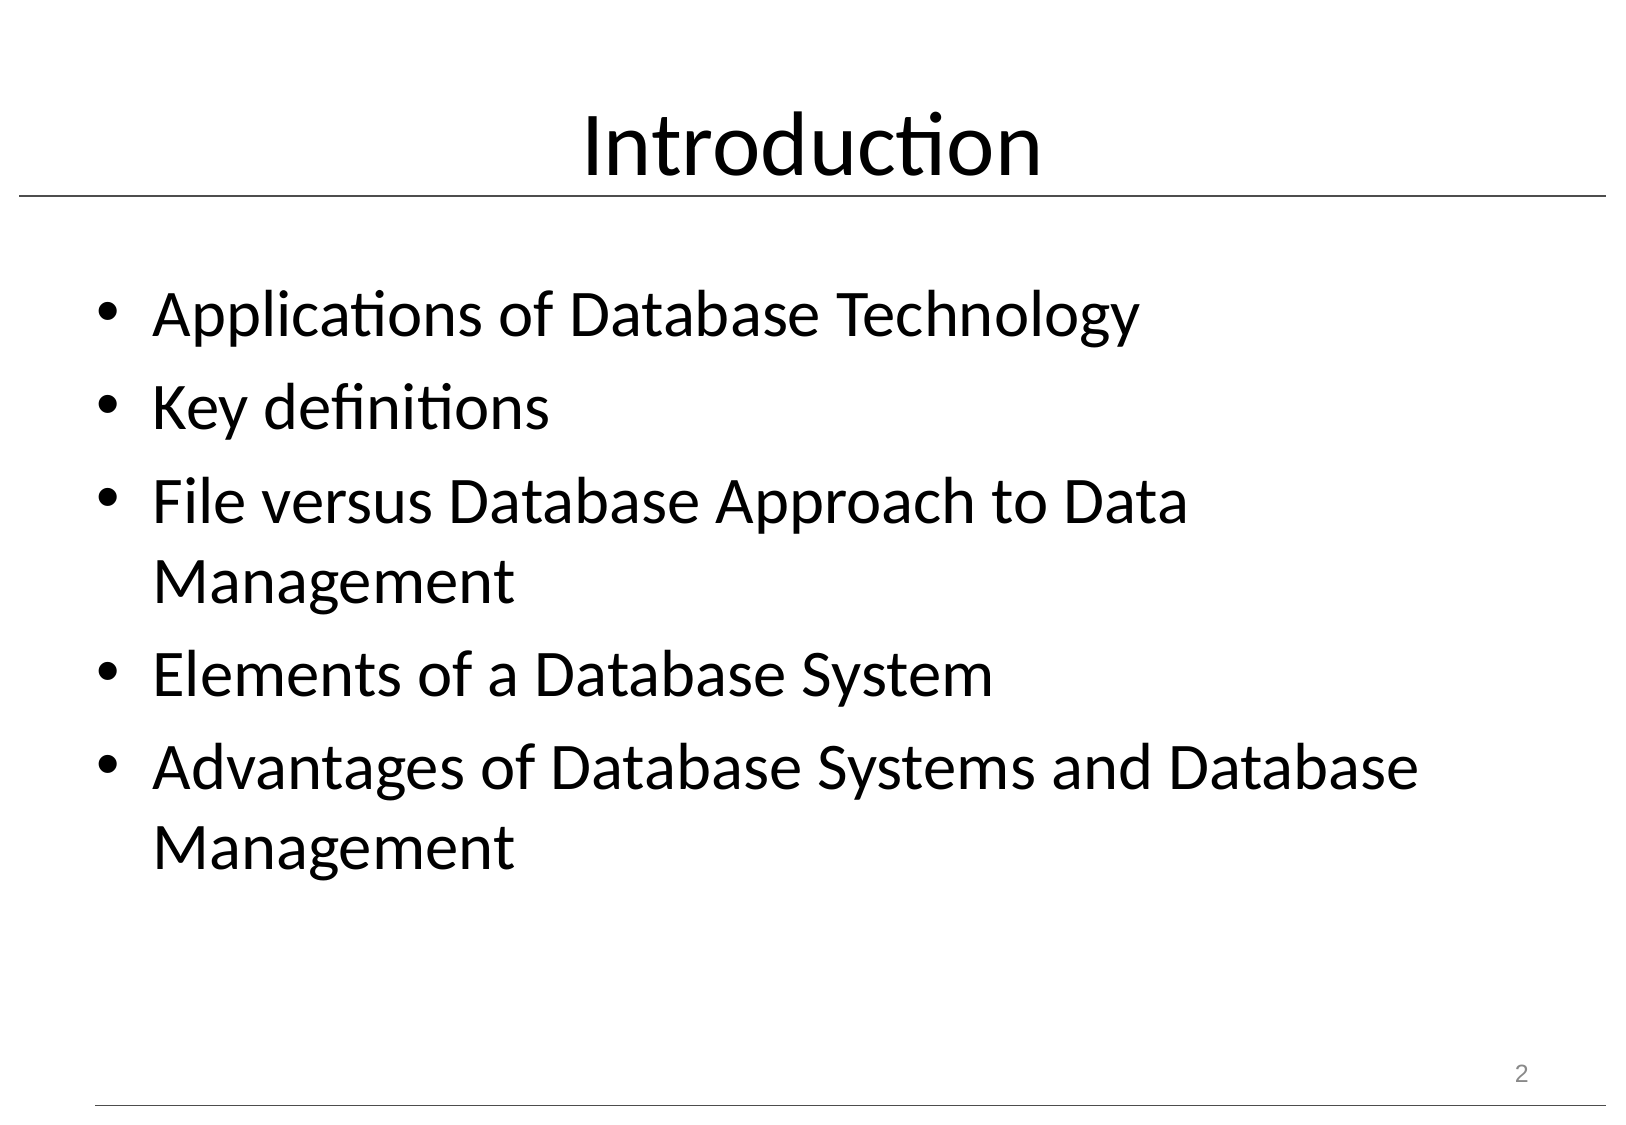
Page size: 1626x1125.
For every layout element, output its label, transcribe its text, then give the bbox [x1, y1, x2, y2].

slide_number 2 [1164, 1042, 1544, 1103]
title Introduction [81, 45, 1544, 233]
list Applications of Database Technology Key definitions File versus Database Approach to Data Management Elements of a Database System Advantages of Database Systems and Database Management [81, 262, 1544, 1005]
